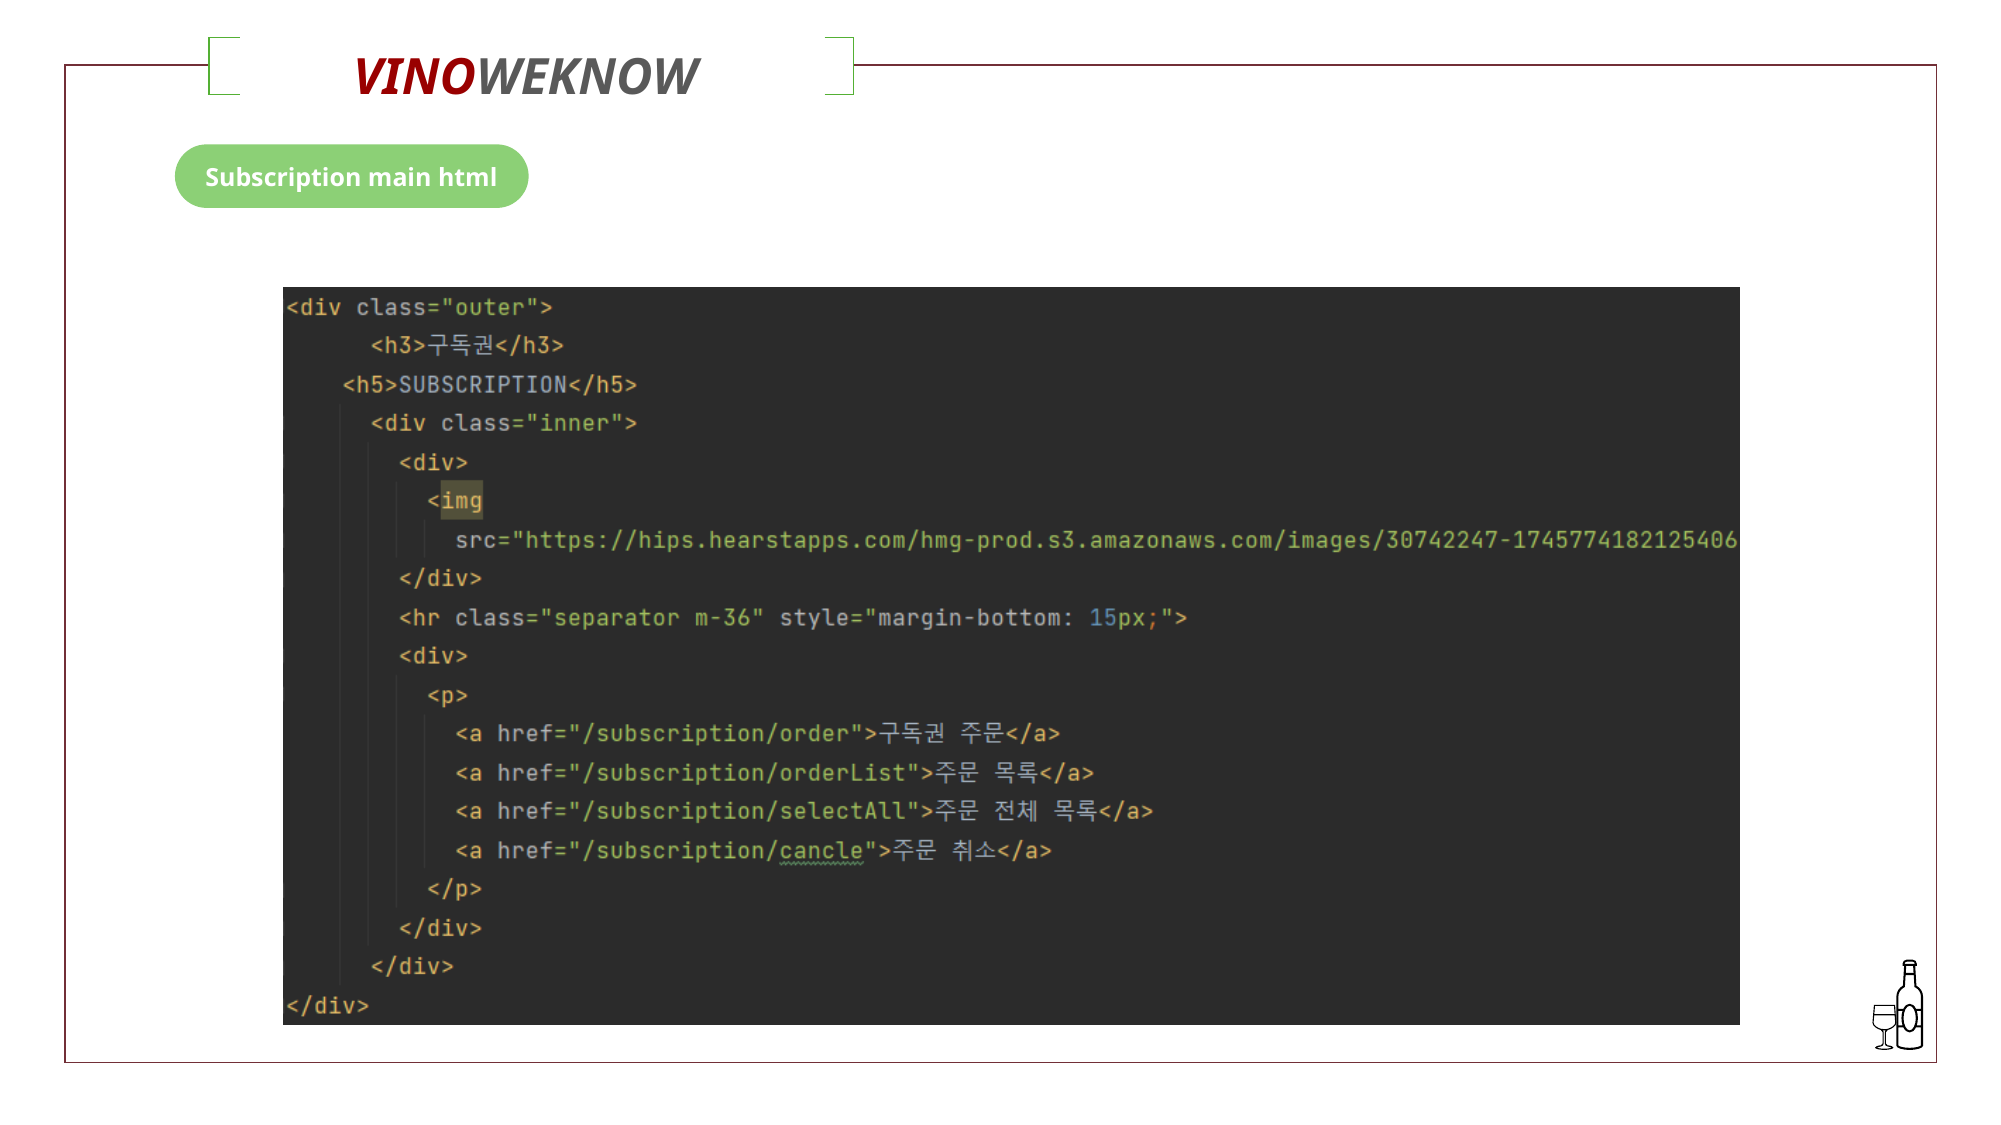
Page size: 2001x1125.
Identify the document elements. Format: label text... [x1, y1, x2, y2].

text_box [1872, 959, 1923, 1050]
text_box [64, 64, 1937, 1064]
picture [283, 287, 1740, 1025]
table_header [210, 38, 215, 94]
text_box VINOWEKNOW [215, 7, 848, 112]
table_header [848, 38, 853, 94]
text_box Subscription main html [173, 143, 530, 209]
